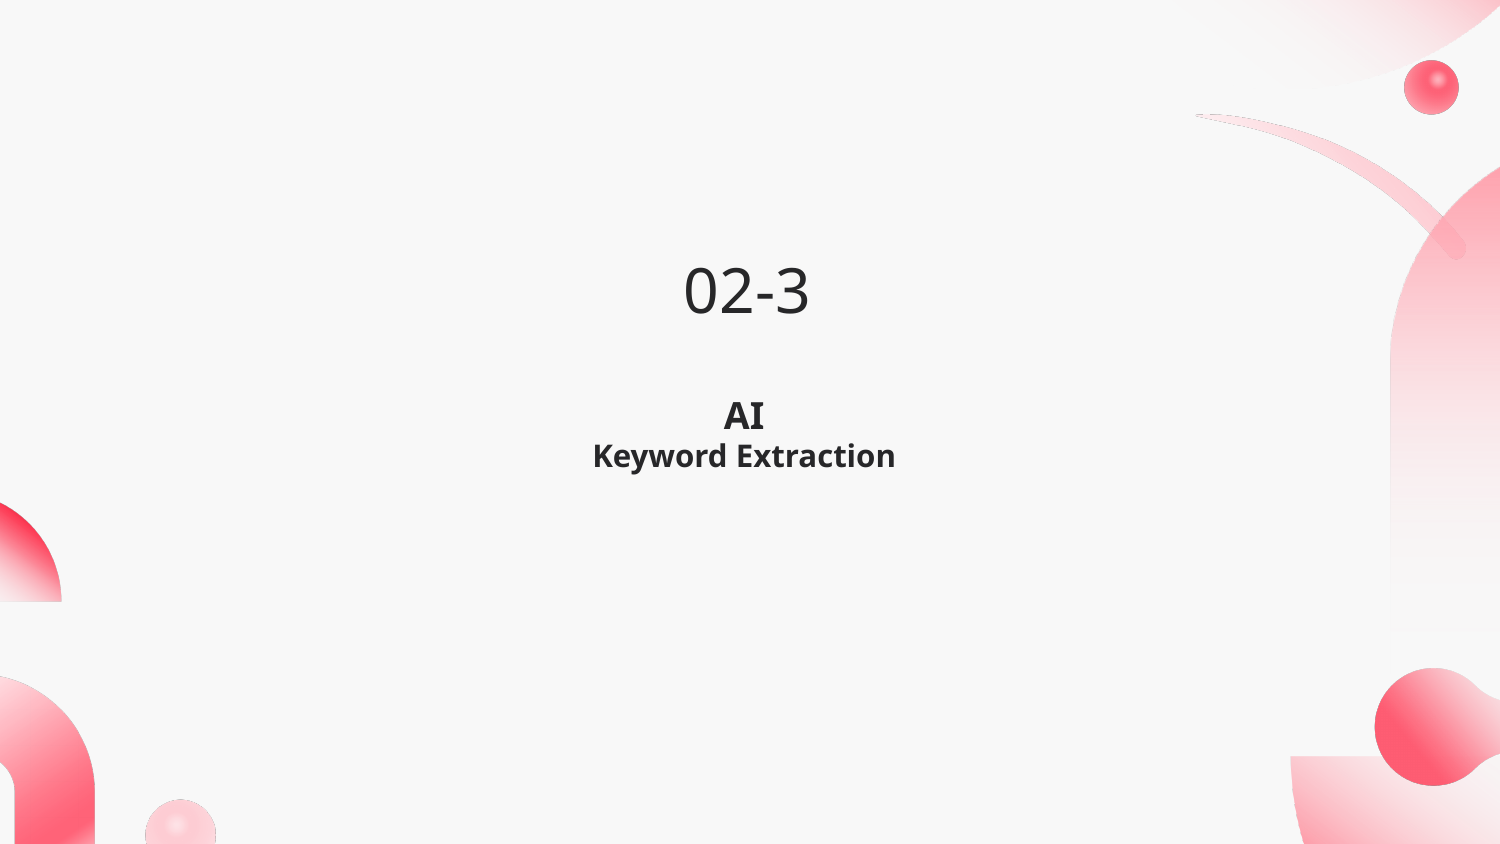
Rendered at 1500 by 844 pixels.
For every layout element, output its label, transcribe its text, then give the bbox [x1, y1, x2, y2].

title 02-3 [6, 187, 1489, 307]
subtitle AI Keyword Extraction [0, 307, 1489, 490]
picture [0, 675, 249, 844]
picture [0, 490, 76, 629]
picture [919, 0, 1500, 844]
